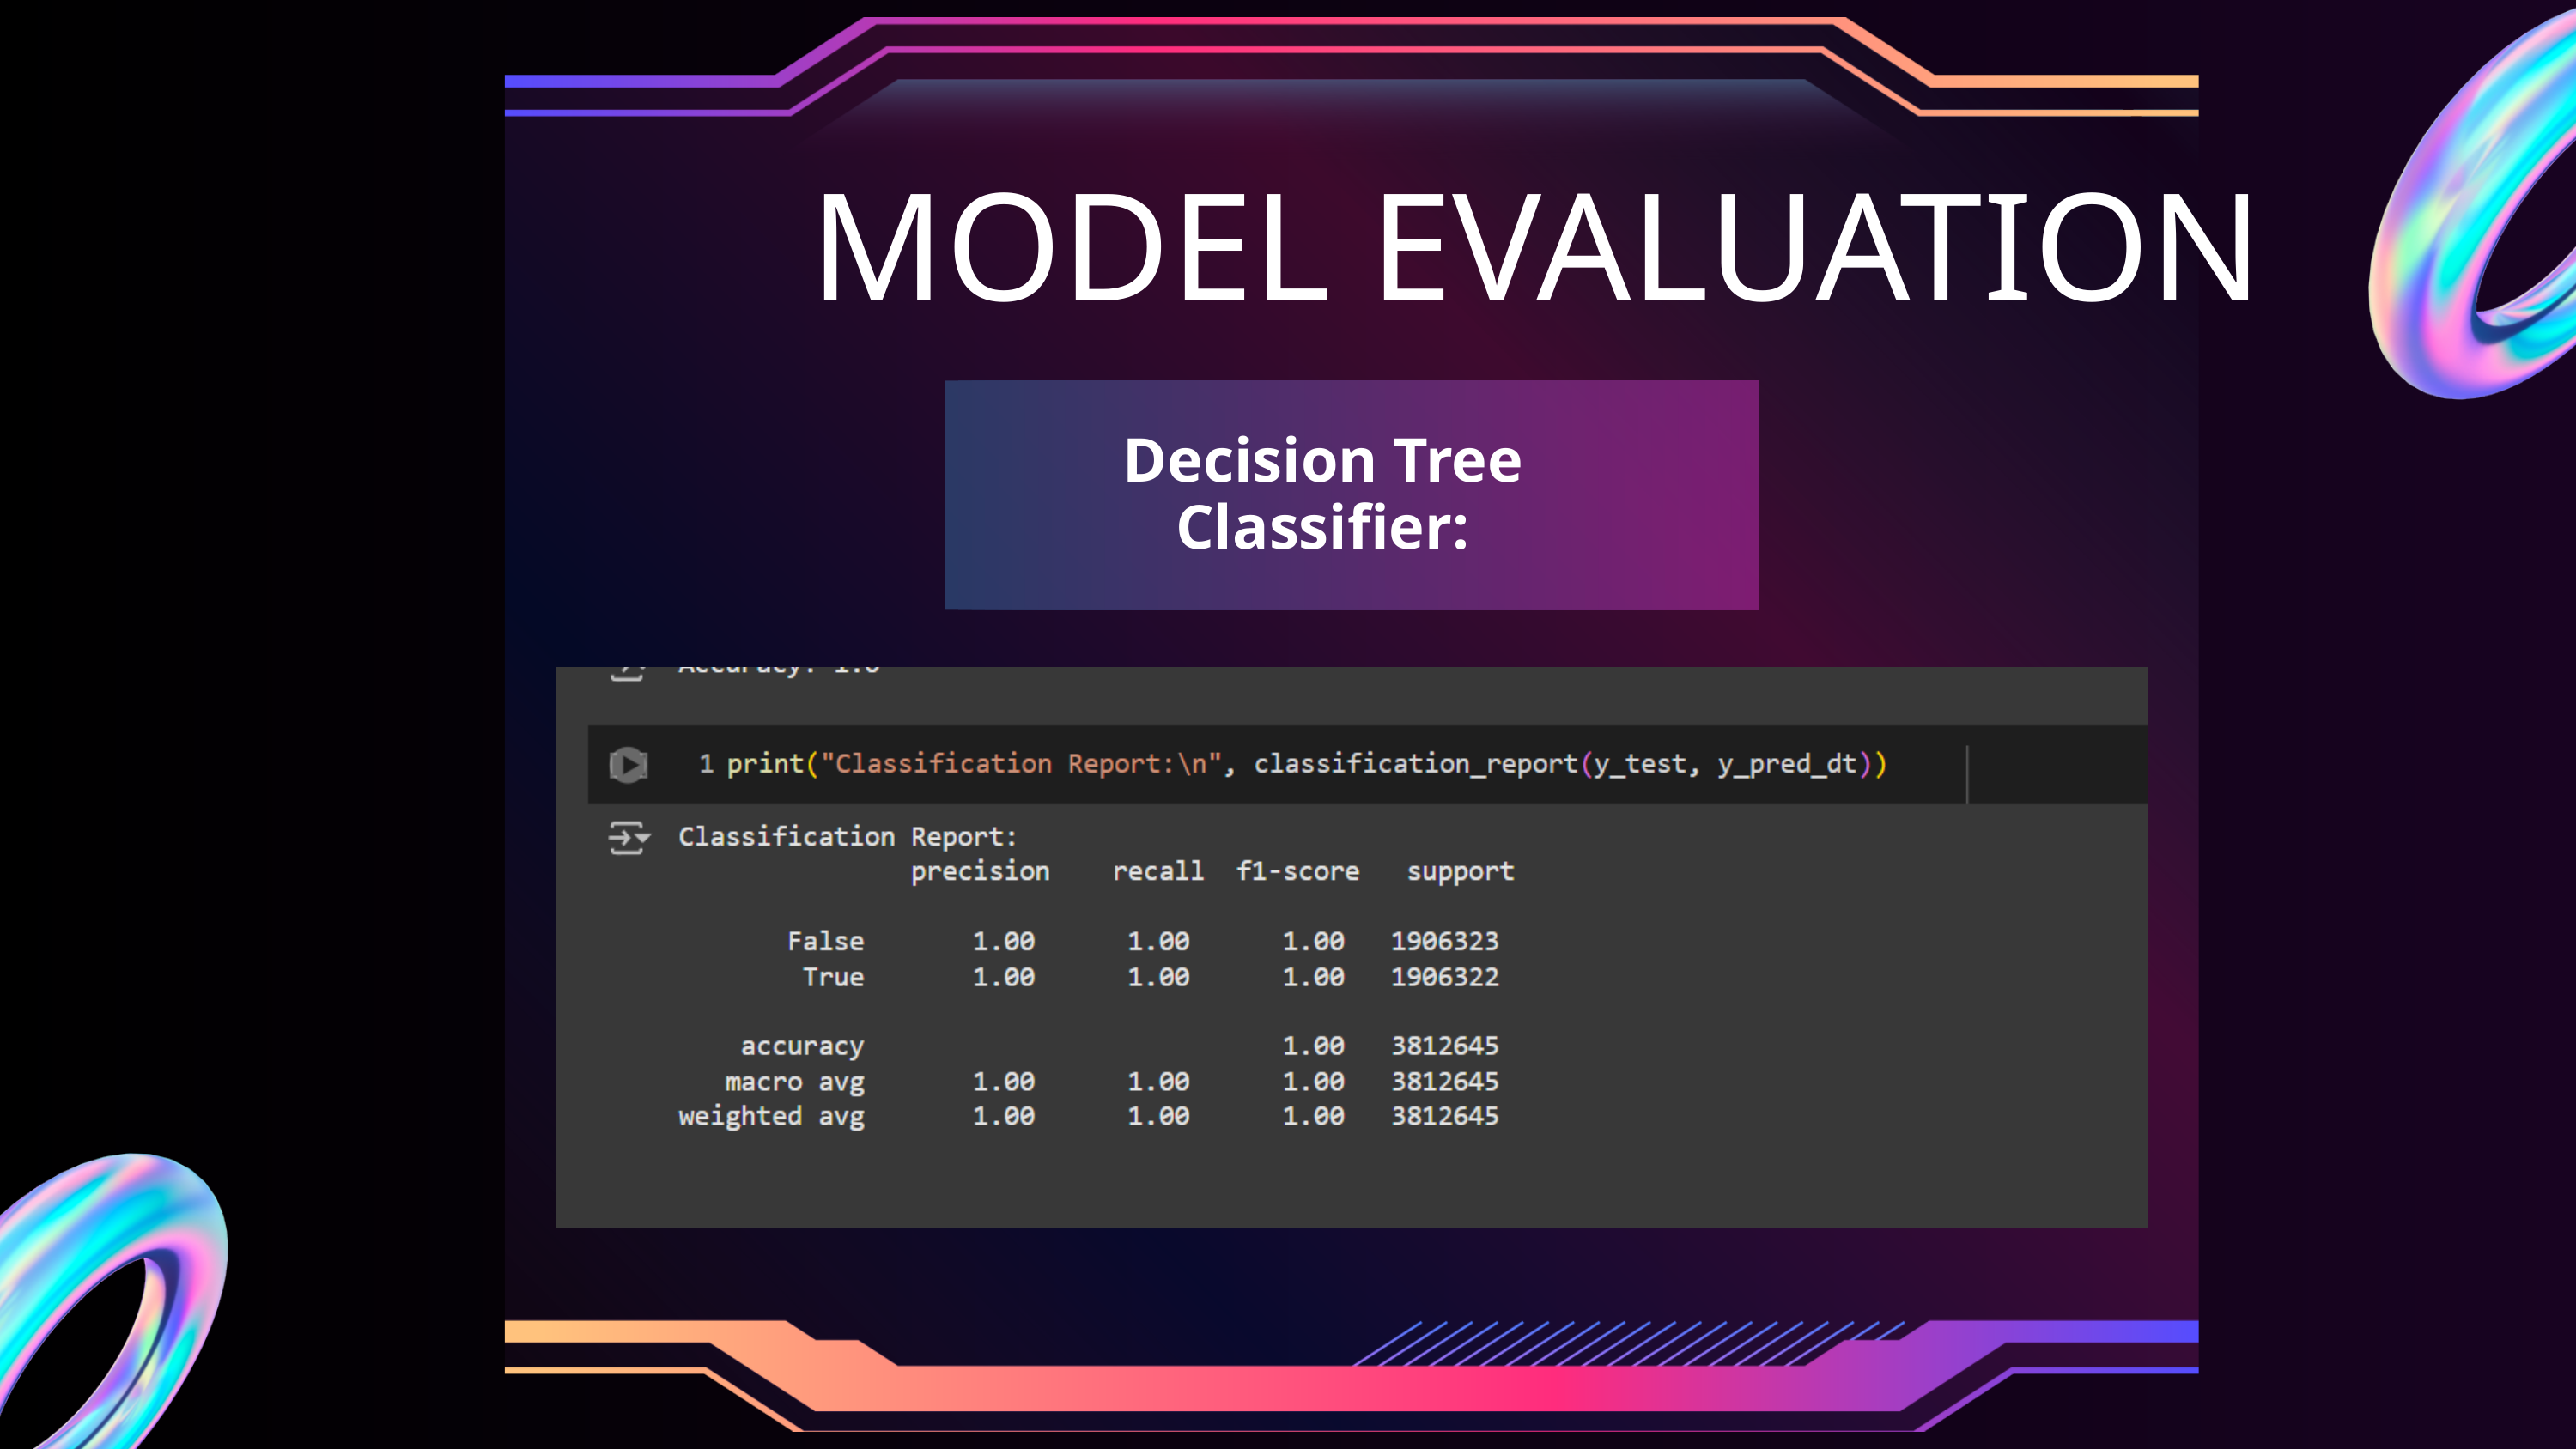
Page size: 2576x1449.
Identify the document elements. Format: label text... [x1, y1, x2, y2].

text_box [556, 667, 2148, 1228]
text_box [504, 17, 2199, 1432]
text_box [0, 1153, 228, 1449]
text_box MODEL EVALUATION [810, 122, 2368, 331]
text_box [2368, 0, 2576, 401]
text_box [945, 380, 1759, 610]
